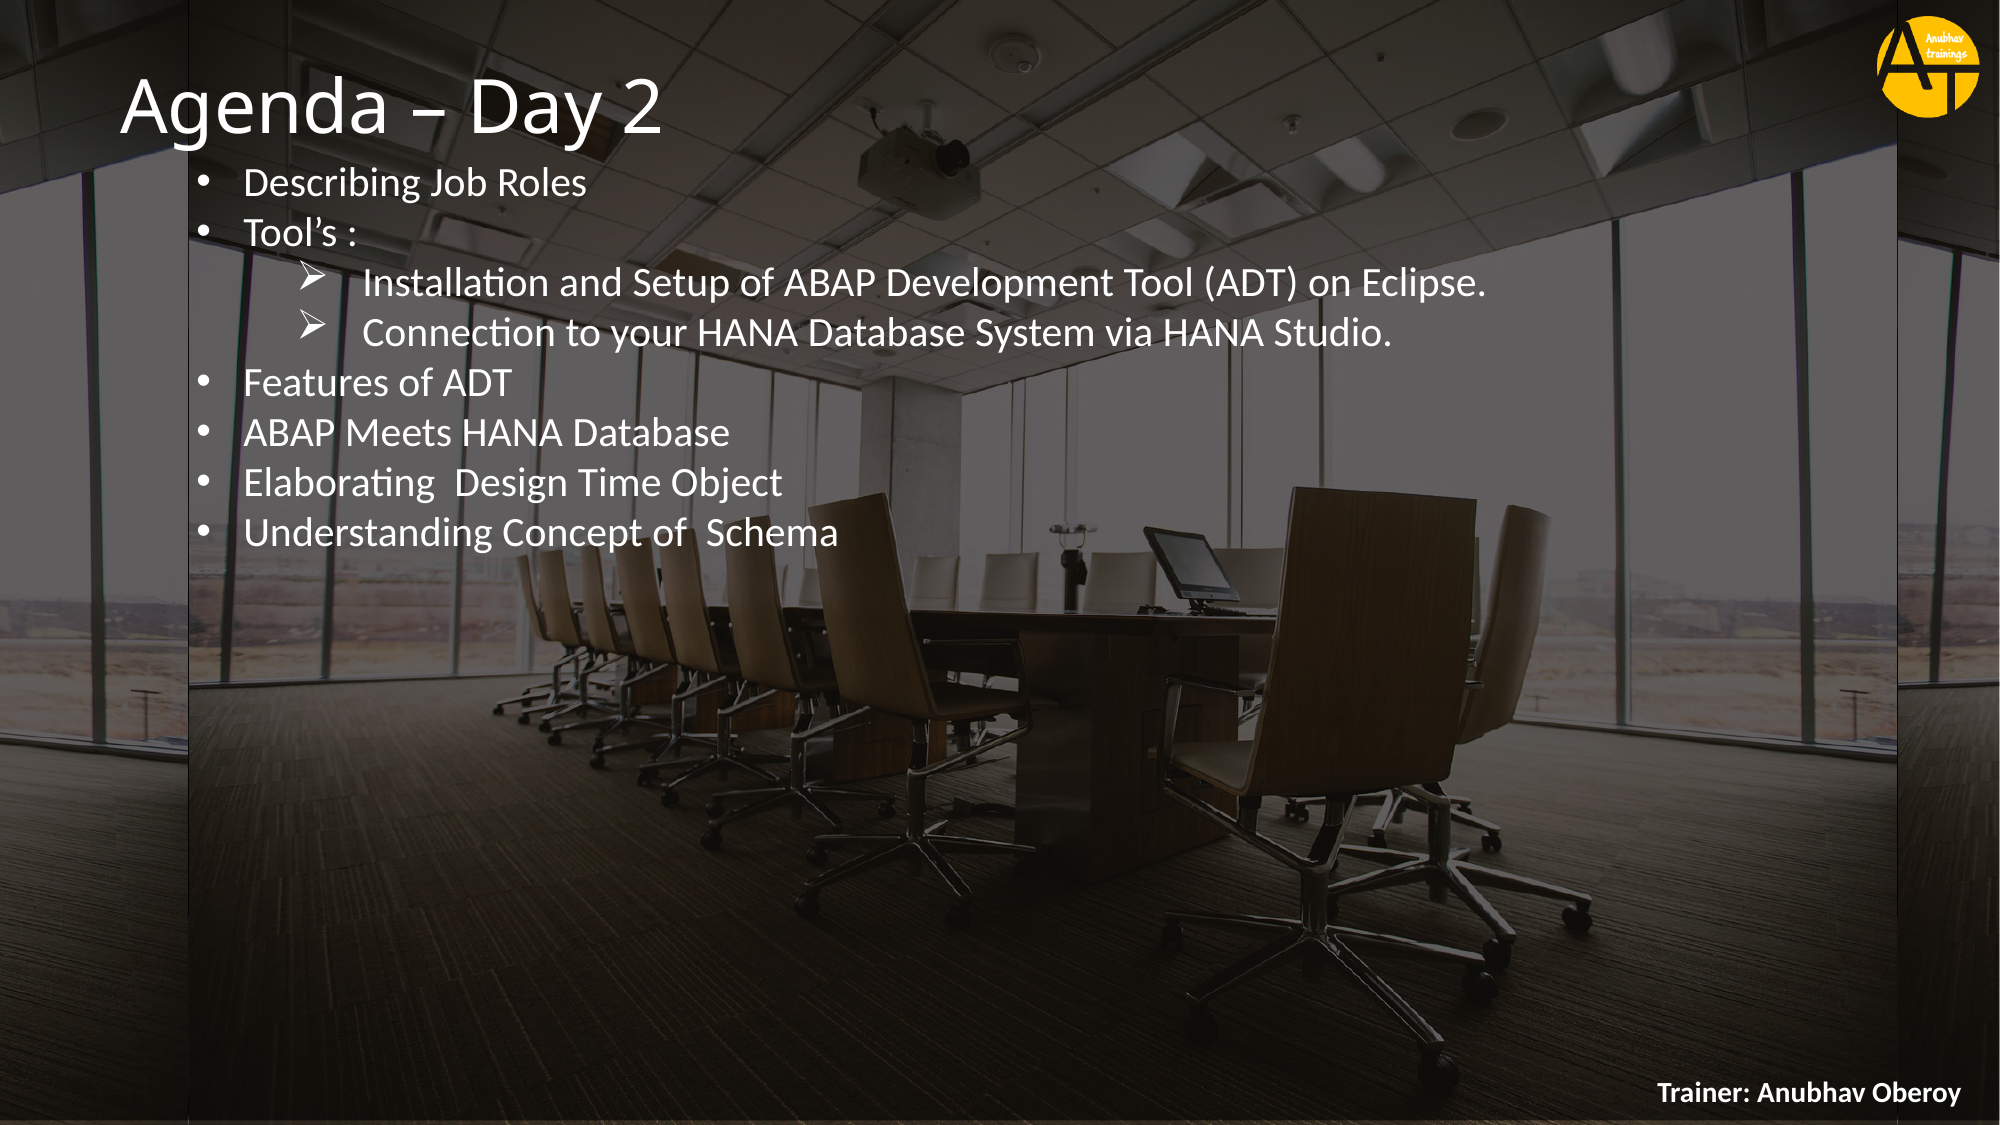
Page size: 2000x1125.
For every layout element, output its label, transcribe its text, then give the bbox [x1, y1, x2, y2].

footer Trainer: Anubhav Oberoy [1625, 1061, 1994, 1121]
text_box Describing Job Roles Tool’s : Installation and Setup of ABAP Development Tool (ADT) on Eclipse. Connection to your HANA Database System via HANA Studio. Features of ADT ABAP Meets HANA Database Elaborating Design Time Object Understanding Concept of Schema [106, 147, 1532, 563]
title Agenda – Day 2 [99, 45, 1900, 162]
picture [1866, 9, 1985, 126]
text_box [0, 0, 2000, 1122]
